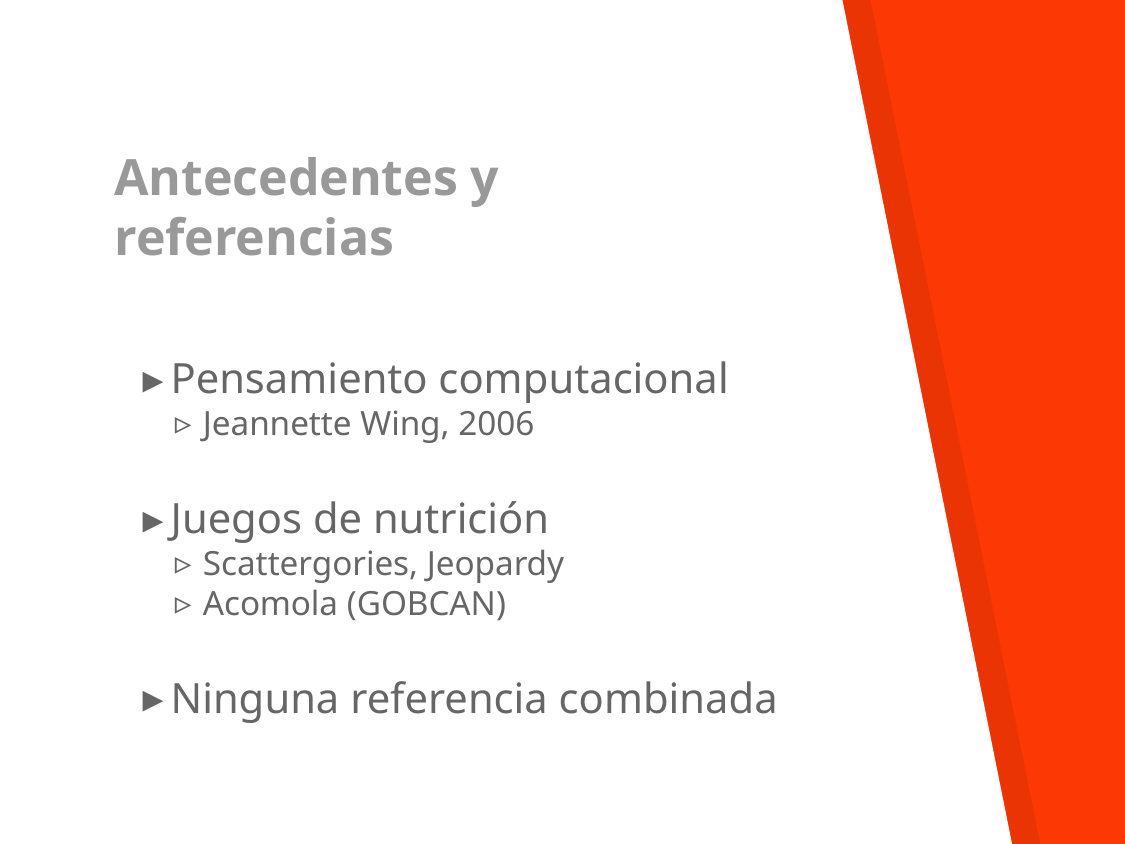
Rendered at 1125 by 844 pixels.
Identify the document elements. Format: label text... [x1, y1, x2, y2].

title Antecedentes y referencias [103, 215, 694, 277]
list Pensamiento computacional Jeannette Wing, 2006 Juegos de nutrición Scattergories, Jeopardy Acomola (GOBCAN) Ninguna referencia combinada [103, 290, 813, 779]
